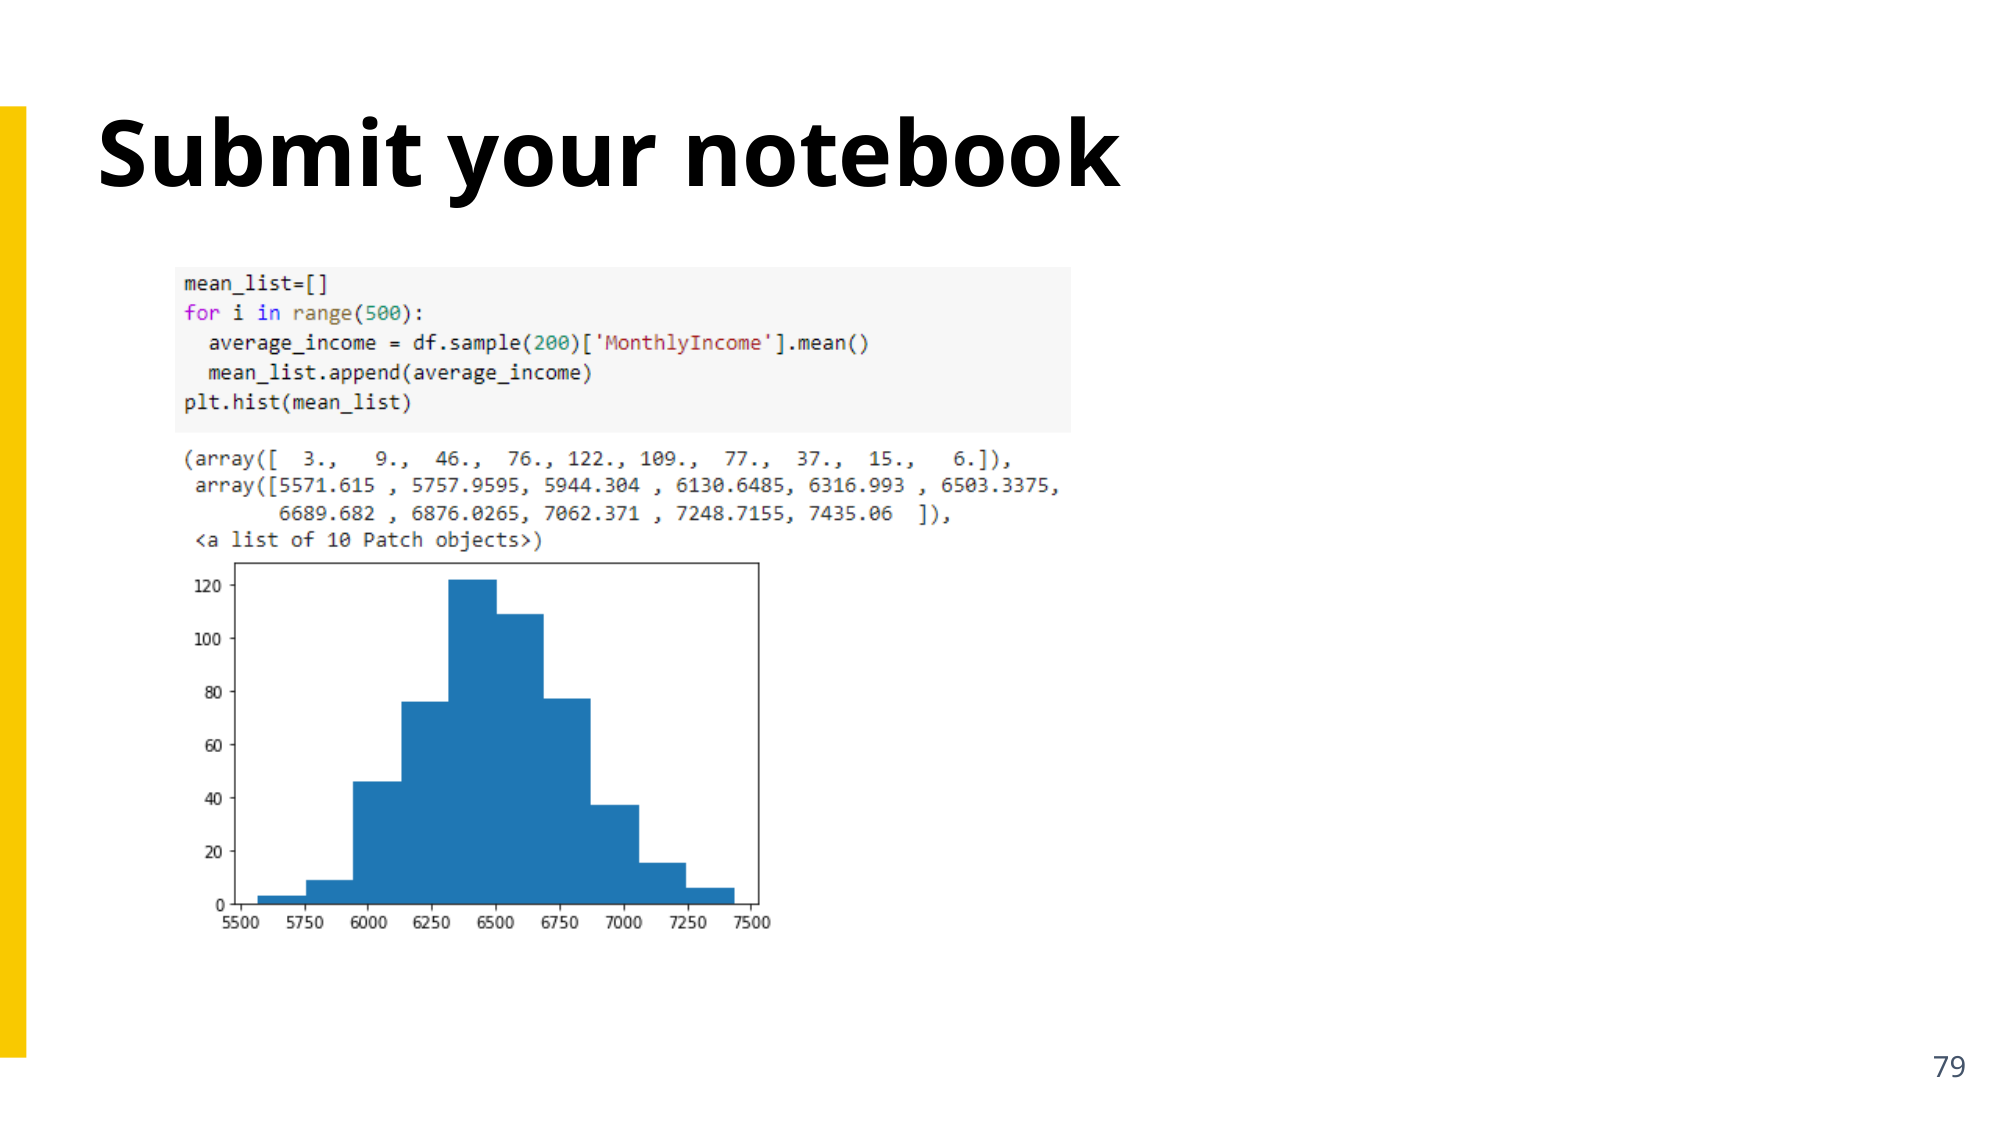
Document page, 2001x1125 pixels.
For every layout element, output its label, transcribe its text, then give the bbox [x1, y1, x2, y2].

picture [175, 267, 1071, 946]
text_box [0, 105, 27, 1059]
text_box Submit your notebook [82, 59, 1918, 253]
text_box 79 [1531, 1038, 1982, 1098]
